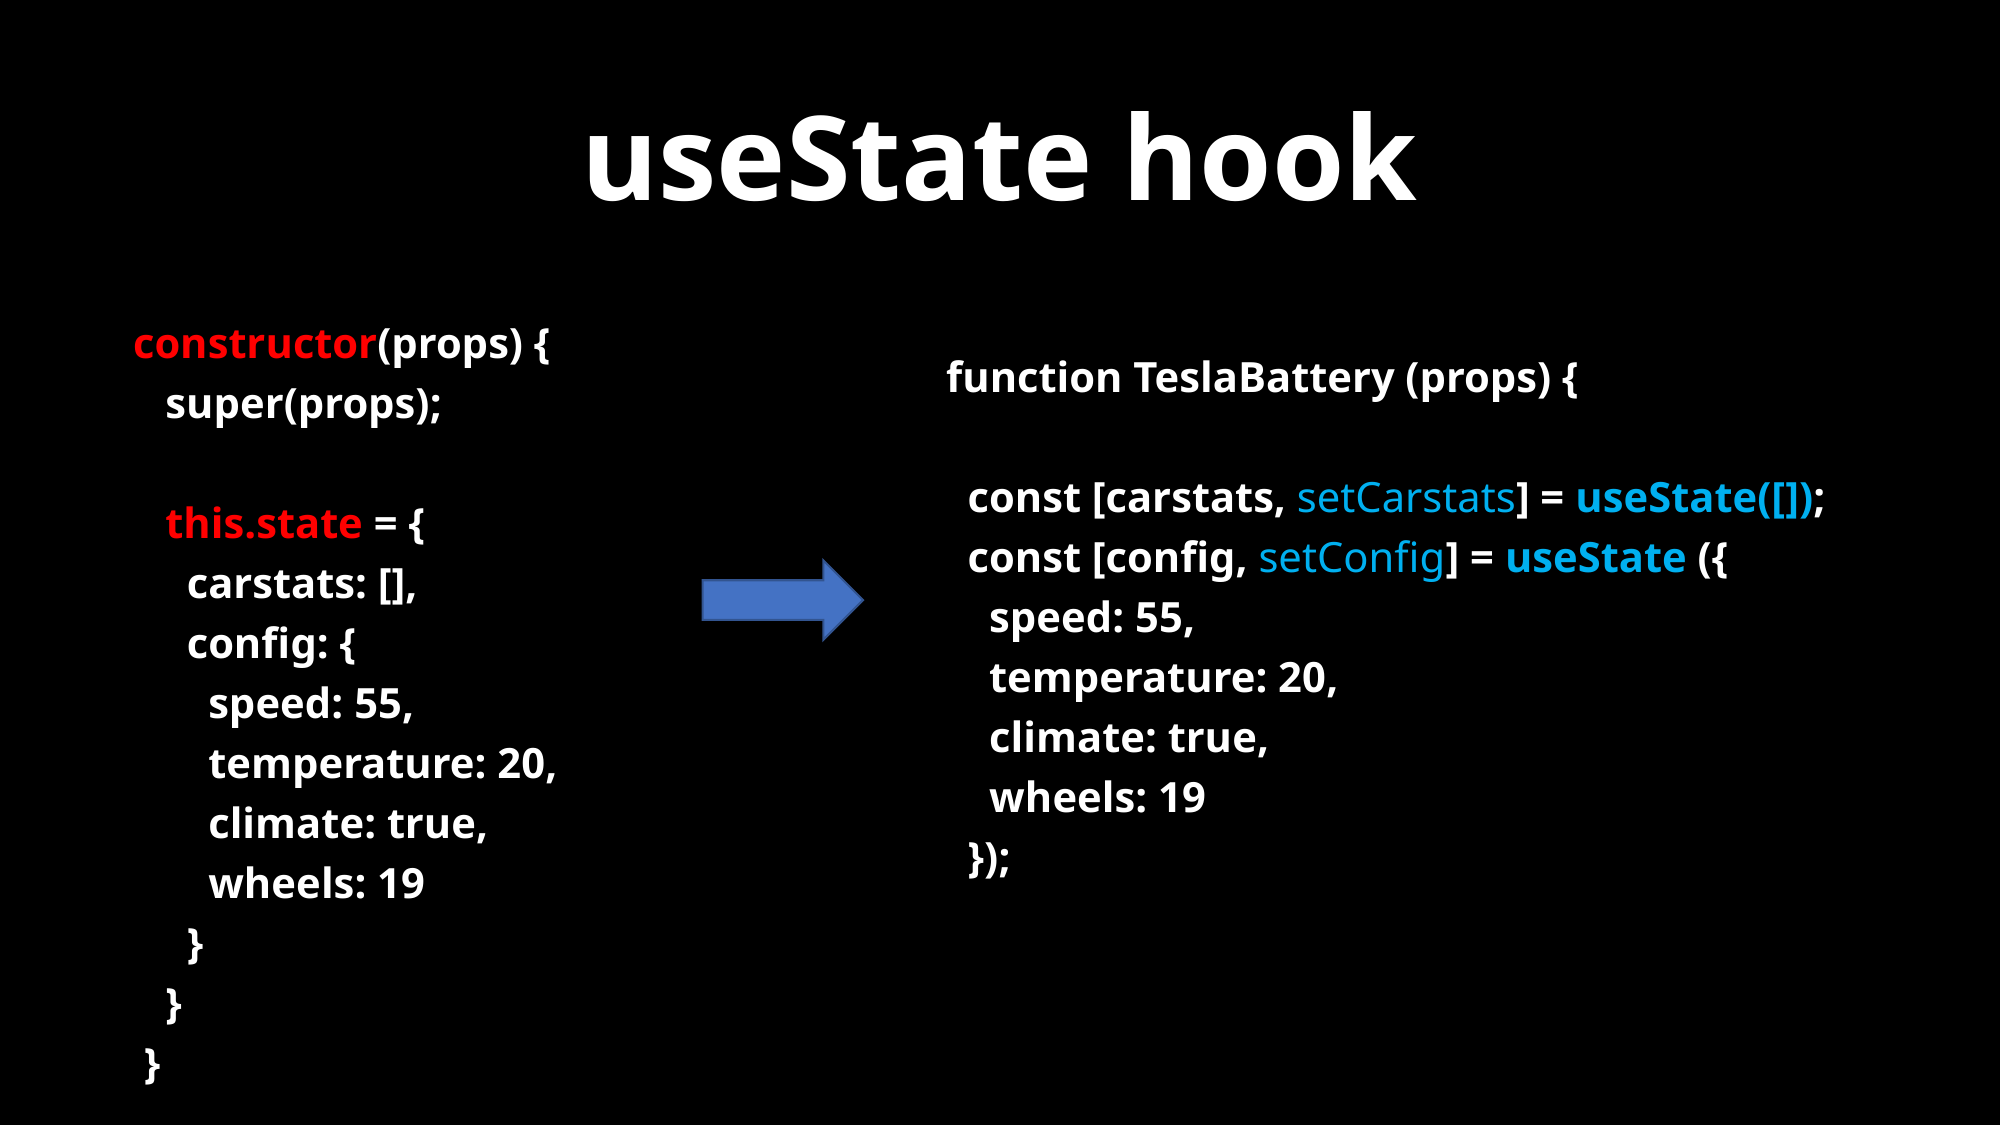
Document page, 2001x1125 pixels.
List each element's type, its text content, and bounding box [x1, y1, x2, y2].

title useState hook [146, 29, 1854, 279]
text_box function TeslaBattery (props) { const [carstats, setCarstats] = useState([]); const [config, setConfig] = useState ({ speed: 55, temperature: 20, climate: true, wheels: 19 }); [927, 212, 2000, 1010]
list constructor(props) { super(props); this.state = { carstats: [], config: { speed: 55, temperature: 20, climate: true, wheels: 19 } } } [104, 298, 799, 1096]
text_box [701, 557, 865, 643]
